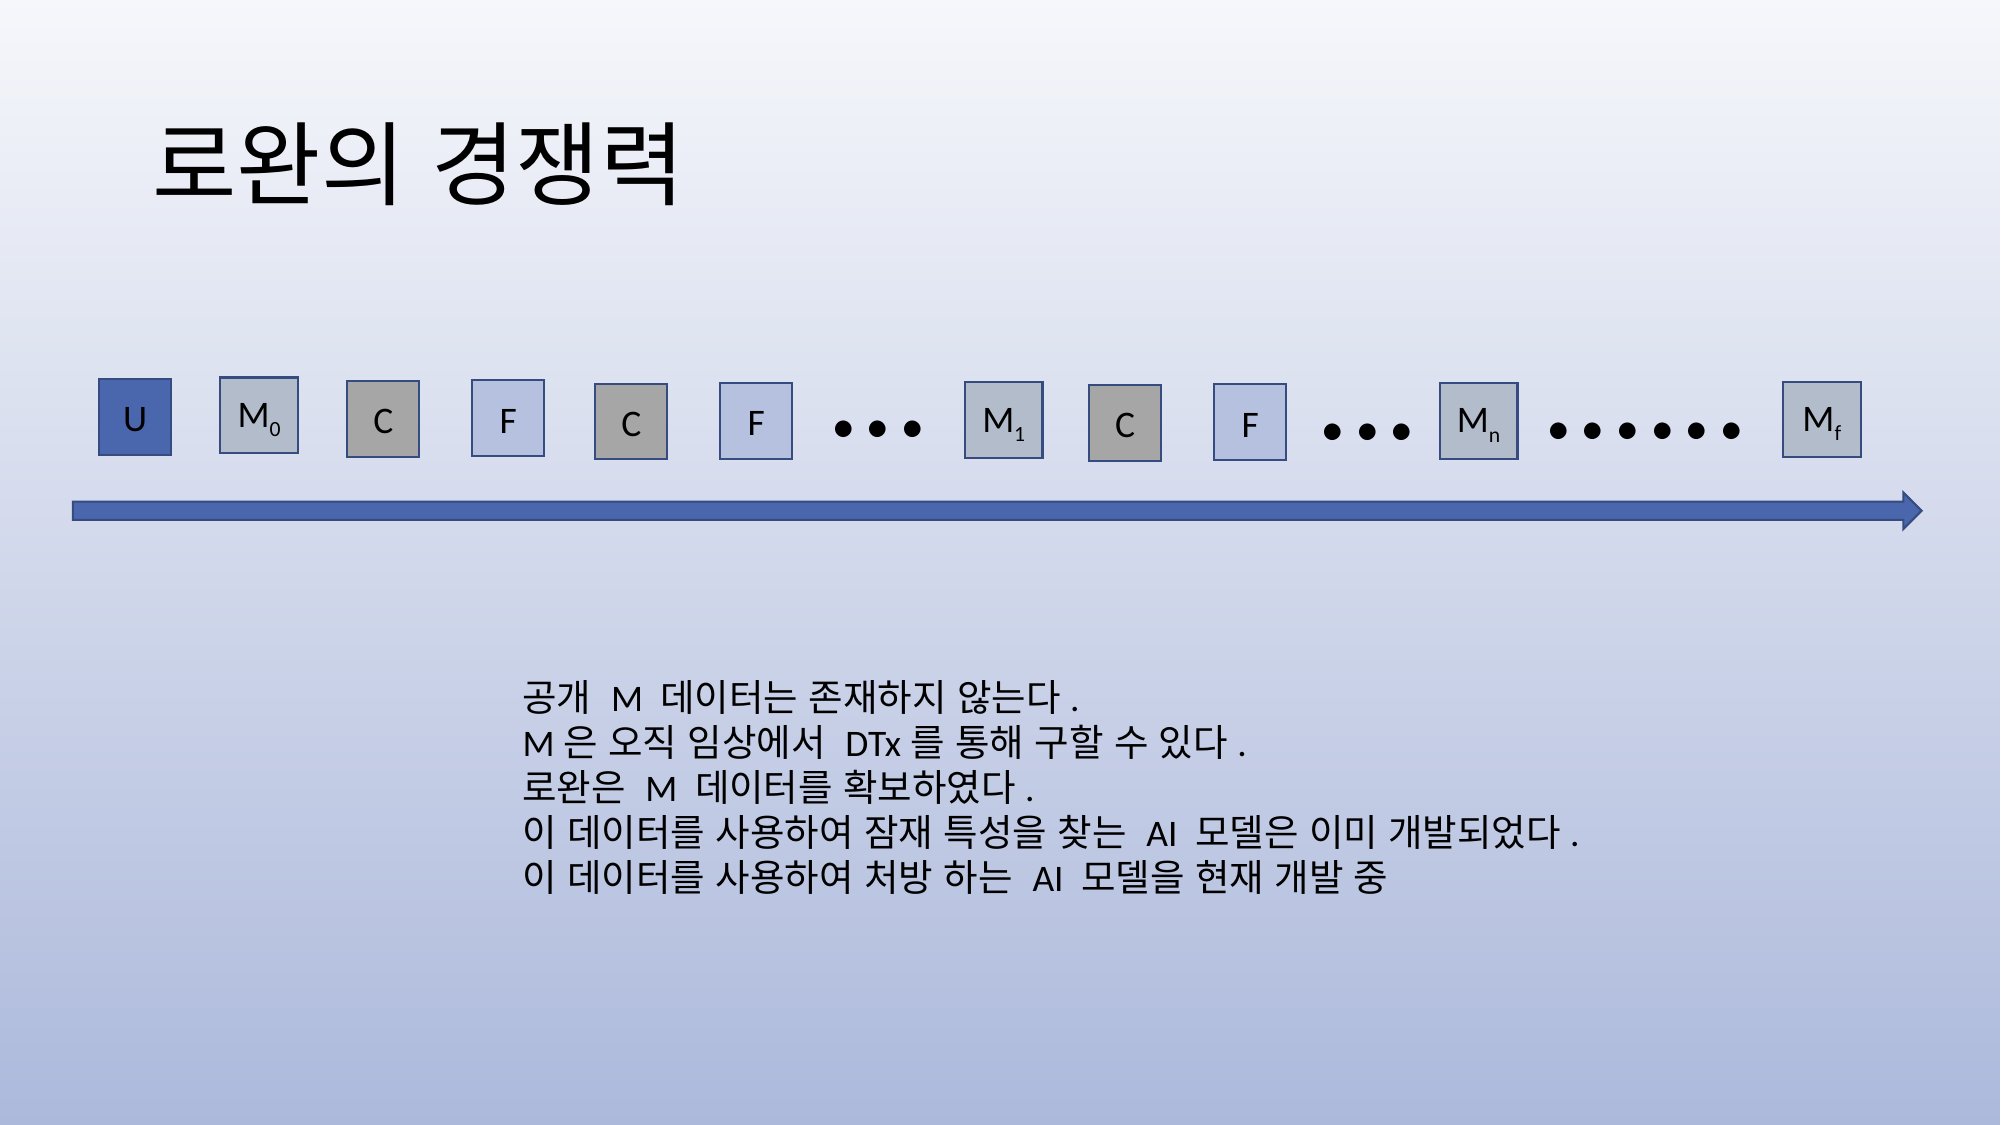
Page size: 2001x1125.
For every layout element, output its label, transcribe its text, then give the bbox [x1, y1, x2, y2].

text_box F [471, 379, 545, 457]
text_box U [98, 378, 172, 456]
text_box C [1088, 384, 1162, 462]
text_box ... [811, 291, 946, 472]
text_box C [346, 380, 420, 458]
text_box C [594, 383, 668, 460]
text_box M0 [219, 376, 299, 454]
text_box 공개 M 데이터는 존재하지 않는다. M은 오직 임상에서 DTx를 통해 구할 수 있다. 로완은 M 데이터를 확보하였다. 이 데이터를 사용하여 잠재 특성을 찾는 AI 모델은 이미 개발되었다. 이 데이터를 사용하여 처방 하는 AI 모델을 현재 개발 중 [507, 666, 1595, 907]
text_box M1 [964, 381, 1044, 459]
text_box ... [1300, 294, 1435, 475]
text_box F [1213, 383, 1287, 461]
text_box Mf [1782, 381, 1862, 458]
text_box ...... [1526, 293, 1765, 473]
text_box Mn [1439, 382, 1519, 460]
text_box F [719, 382, 793, 460]
text_box [71, 490, 1924, 532]
title 로완의 경쟁력 [137, 59, 1863, 278]
